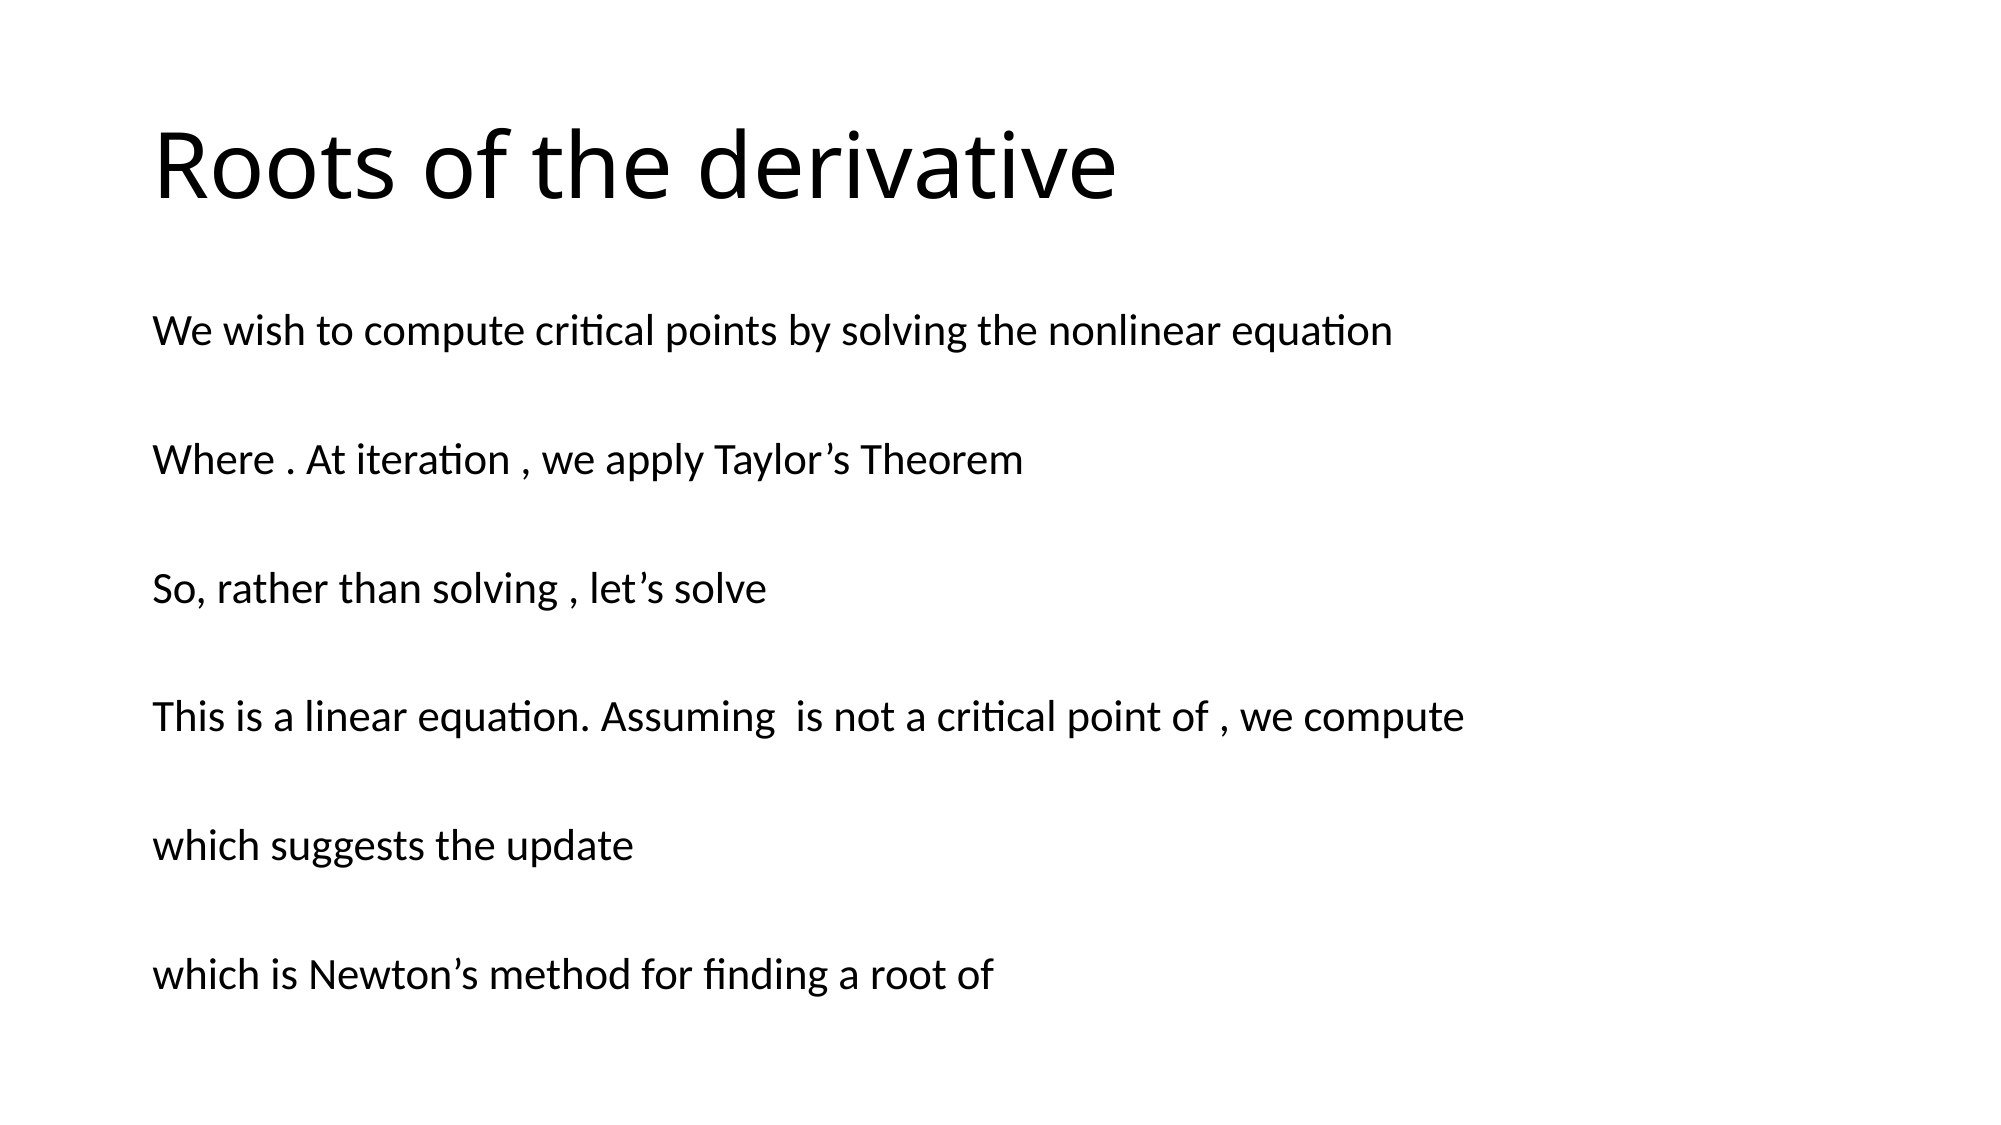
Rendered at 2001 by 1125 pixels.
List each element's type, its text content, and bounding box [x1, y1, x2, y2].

title Roots of the derivative [137, 59, 1863, 278]
